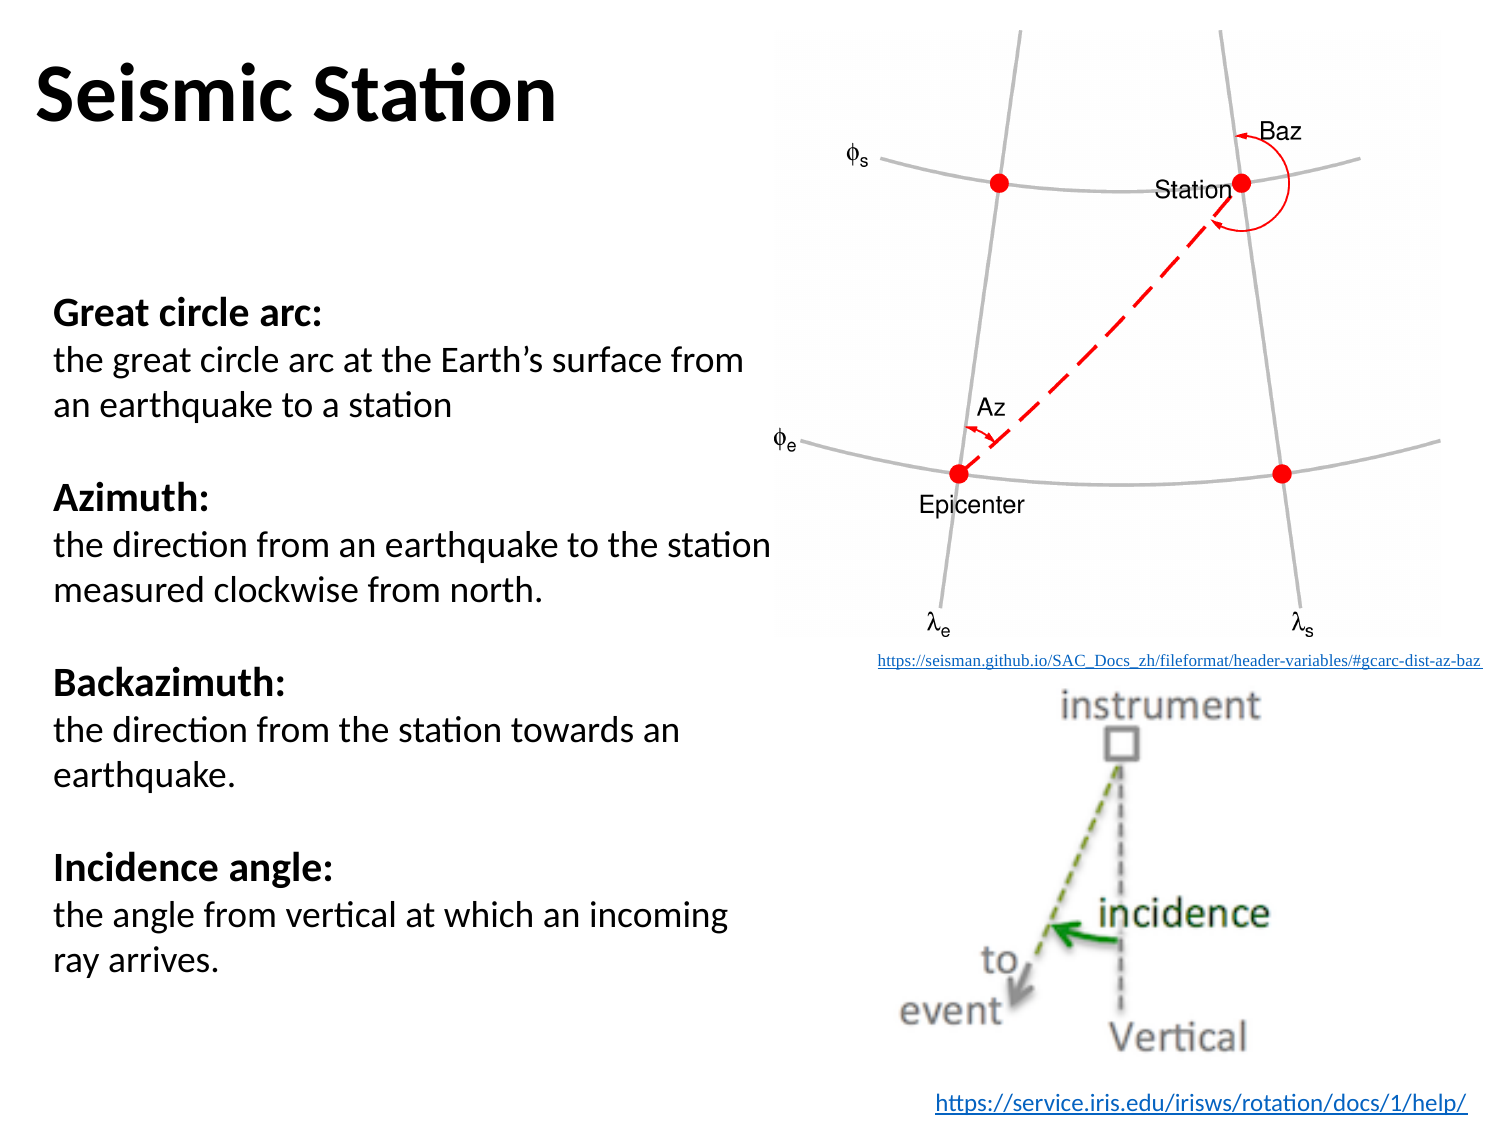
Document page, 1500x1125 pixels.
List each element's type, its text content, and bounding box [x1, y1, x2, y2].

text_box Great circle arc: the great circle arc at the Earth’s surface from an earthquake to a station Azimuth: the direction from an earthquake to the station measured clockwise from north. Backazimuth: the direction from the station towards an earthquake. Incidence angle: the angle from vertical at which an incoming ray arrives. [38, 277, 793, 988]
text_box https://service.iris.edu/irisws/rotation/docs/1/help/ [920, 1078, 1500, 1124]
text_box https://seisman.github.io/SAC_Docs_zh/fileformat/header-variables/#gcarc-dist-az-baz [862, 642, 1500, 699]
text_box Seismic Station [21, 30, 722, 146]
picture [862, 670, 1308, 1081]
picture [774, 30, 1441, 637]
